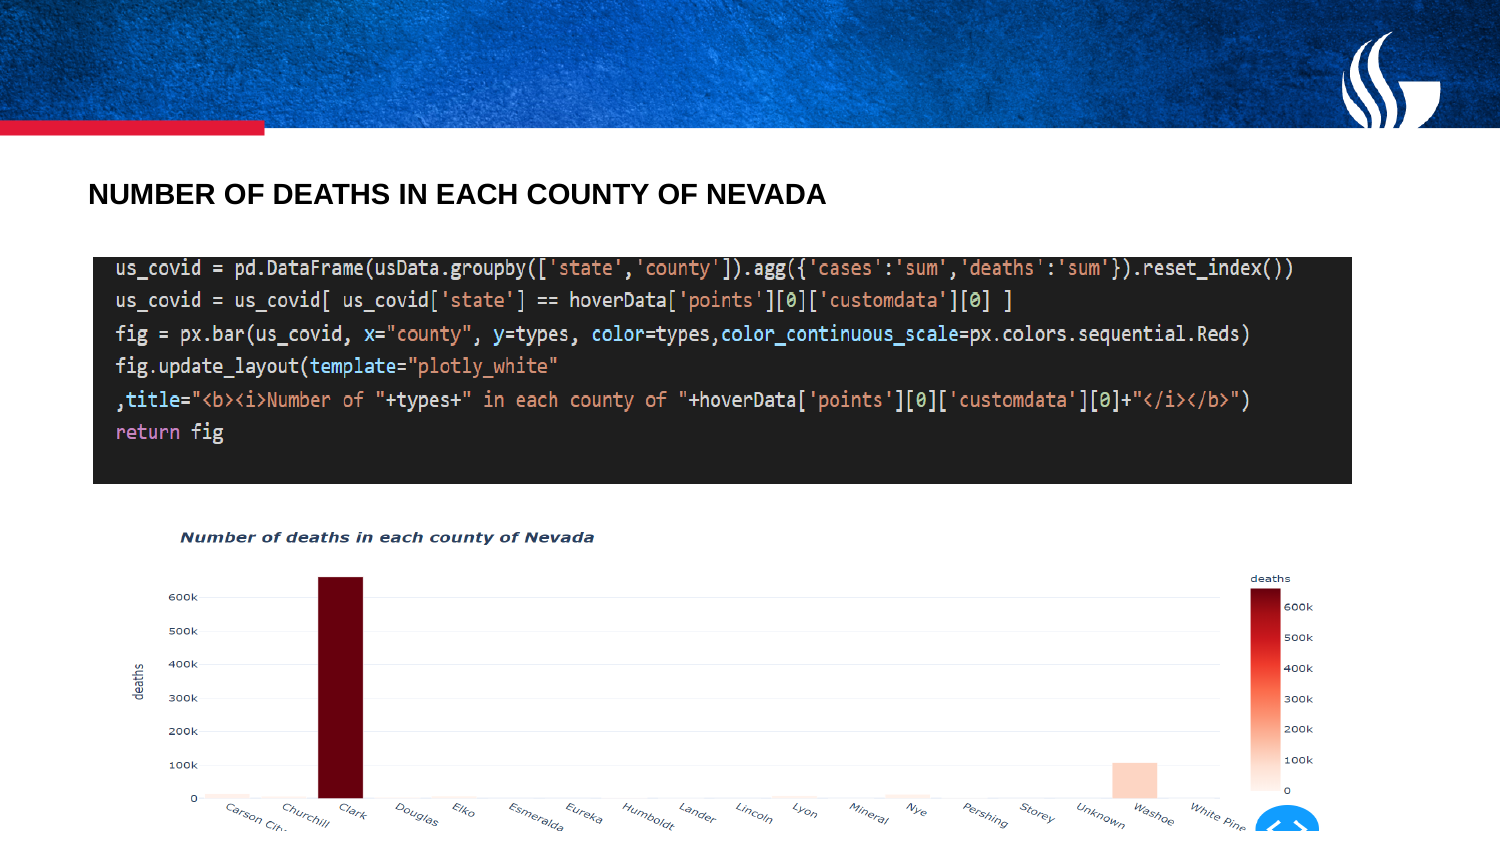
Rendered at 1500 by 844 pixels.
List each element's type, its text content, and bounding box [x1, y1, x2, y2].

picture [0, 0, 1500, 844]
text_box NUMBER OF DEATHS IN EACH COUNTY OF NEVADA [73, 160, 1009, 226]
